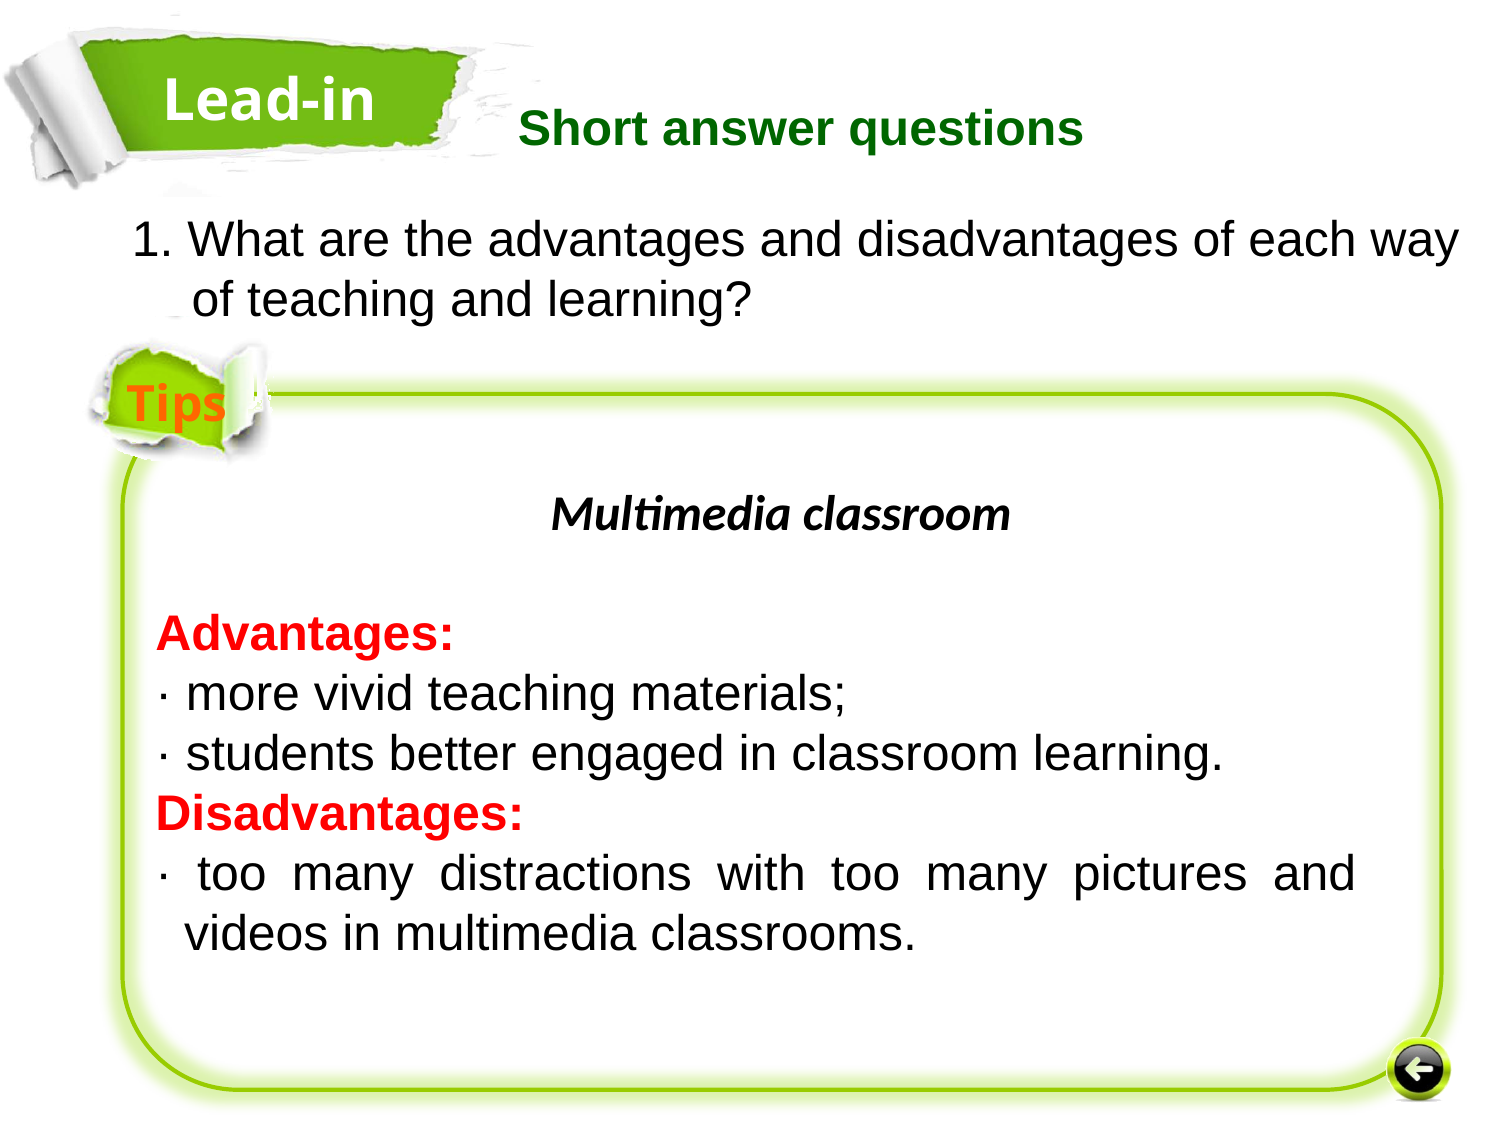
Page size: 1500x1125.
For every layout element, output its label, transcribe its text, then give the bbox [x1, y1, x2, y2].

text_box Tips [285, 363, 291, 439]
picture [1381, 1031, 1454, 1107]
text_box [120, 391, 1444, 1092]
text_box Short answer questions [554, 70, 1172, 163]
text_box Multimedia classroom Advantages: · more vivid teaching materials; · students better engaged in classroom learning. Disadvantages: · too many distractions with too many pictures and videos in multimedia classrooms. [140, 472, 1423, 968]
picture [0, 0, 550, 197]
picture [81, 316, 281, 475]
text_box 1. What are the advantages and disadvantages of each way of teaching and learning? [117, 199, 1477, 334]
